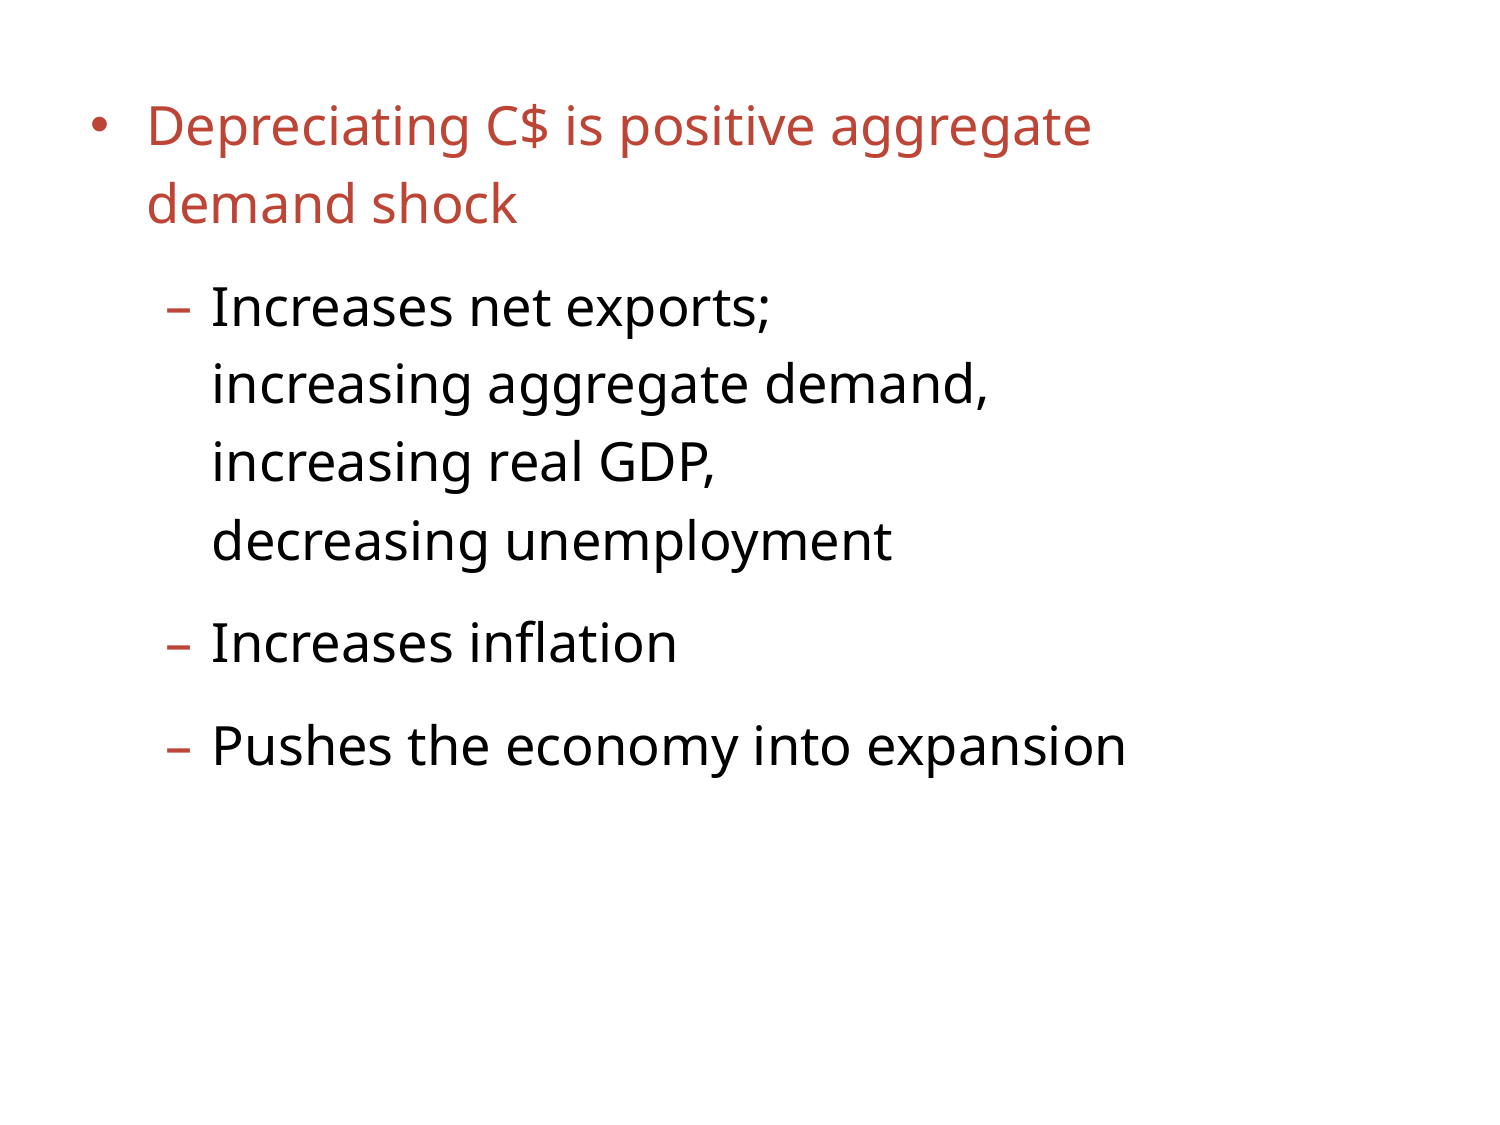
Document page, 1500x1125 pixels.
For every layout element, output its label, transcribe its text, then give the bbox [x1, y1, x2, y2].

list Depreciating C$ is positive aggregate demand shock Increases net exports; increasing aggregate demand, increasing real GDP, decreasing unemployment Increases inflation Pushes the economy into expansion [75, 70, 1327, 998]
